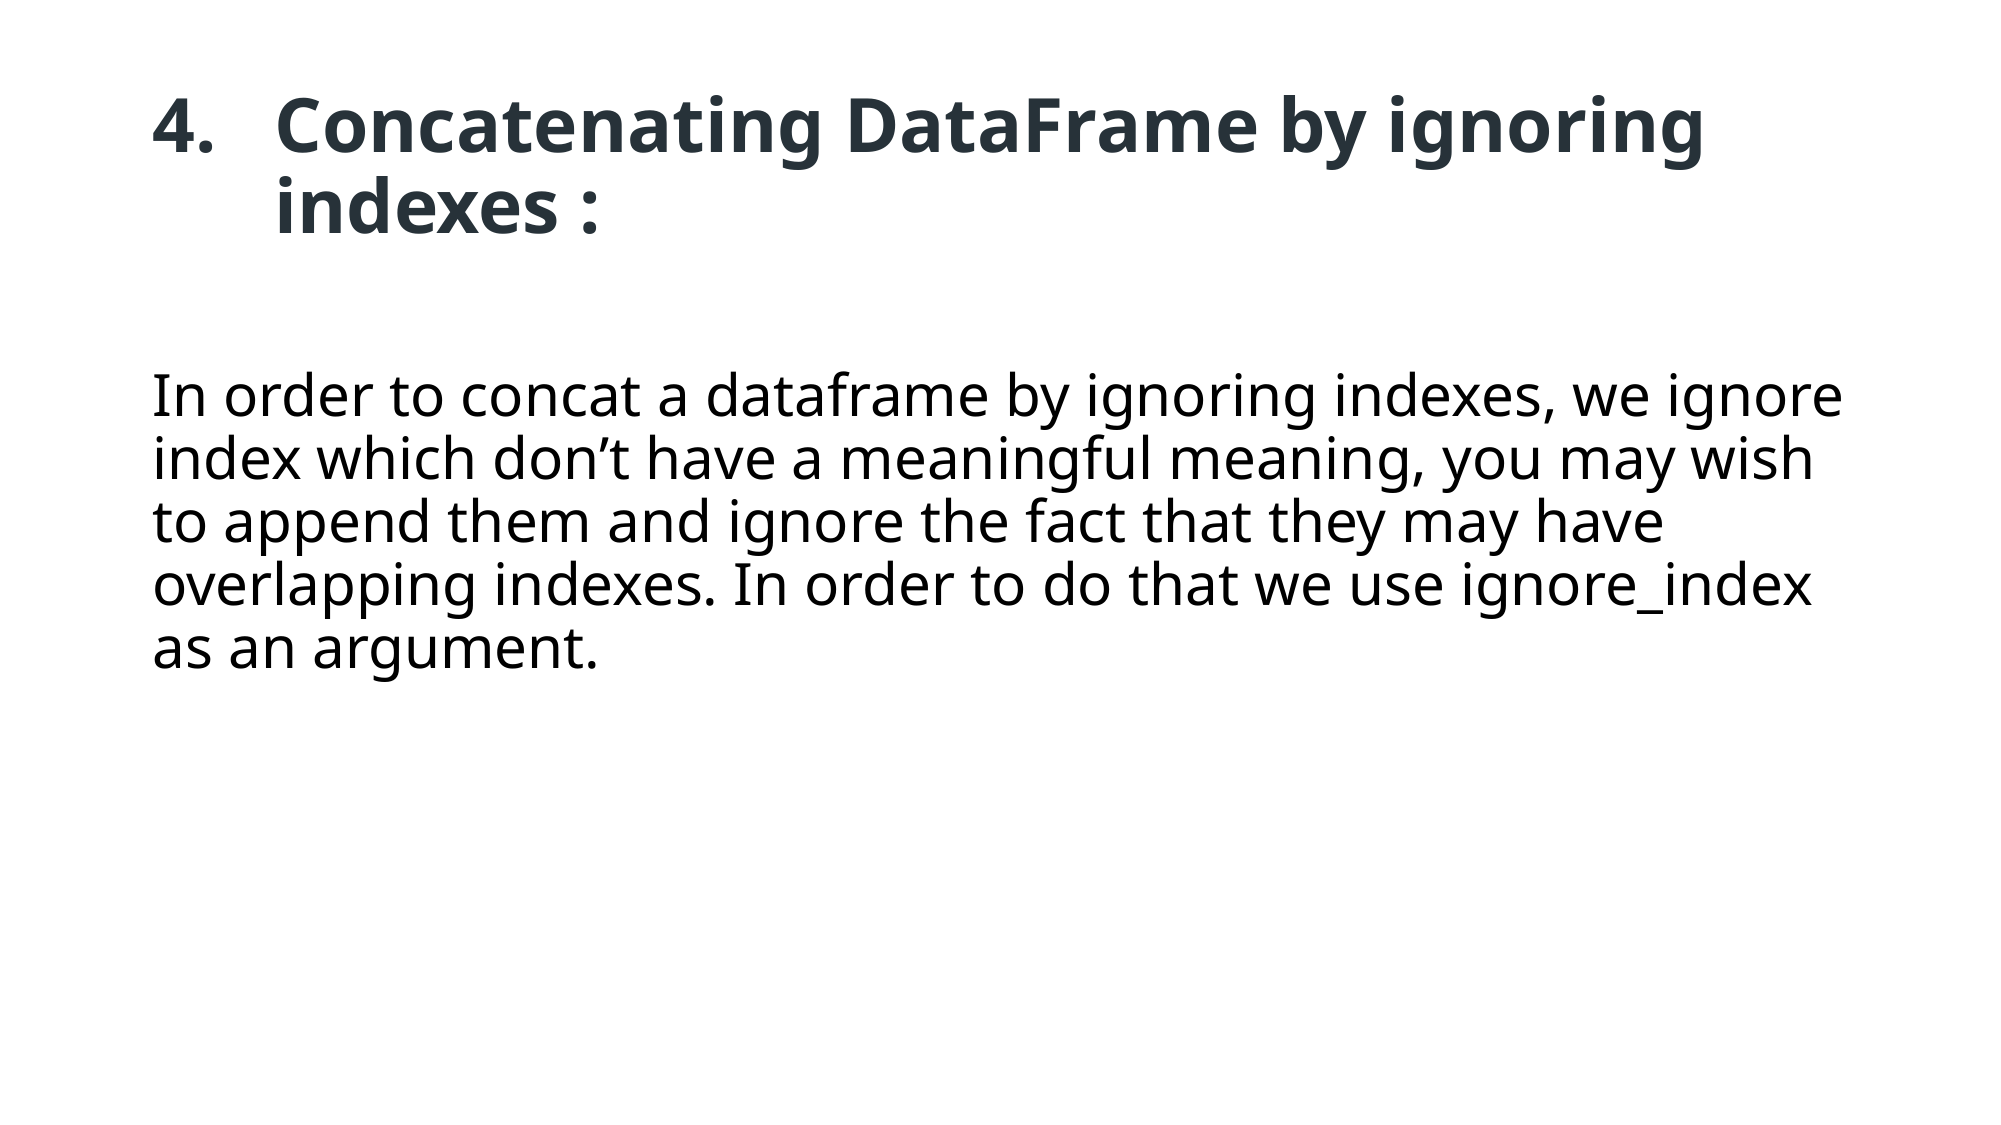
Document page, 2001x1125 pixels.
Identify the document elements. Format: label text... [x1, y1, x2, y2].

title Concatenating DataFrame by ignoring indexes : [137, 59, 1863, 278]
list In order to concat a dataframe by ignoring indexes, we ignore index which don’t have a meaningful meaning, you may wish to append them and ignore the fact that they may have overlapping indexes. In order to do that we use ignore_index as an argument. [137, 358, 1863, 1014]
